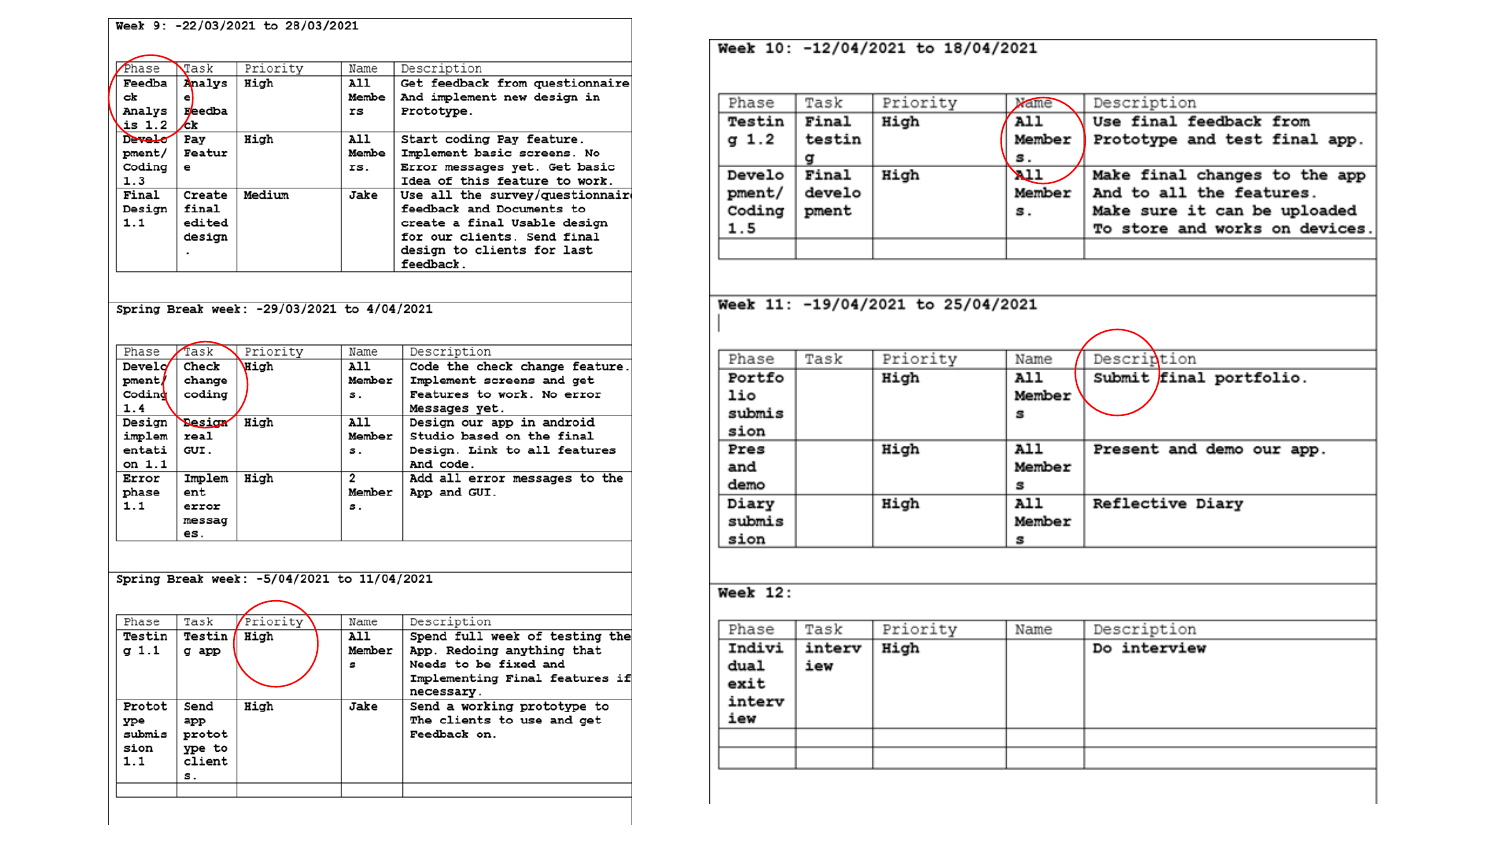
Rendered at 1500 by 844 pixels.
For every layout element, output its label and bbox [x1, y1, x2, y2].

picture [708, 39, 1378, 805]
picture [108, 18, 632, 826]
